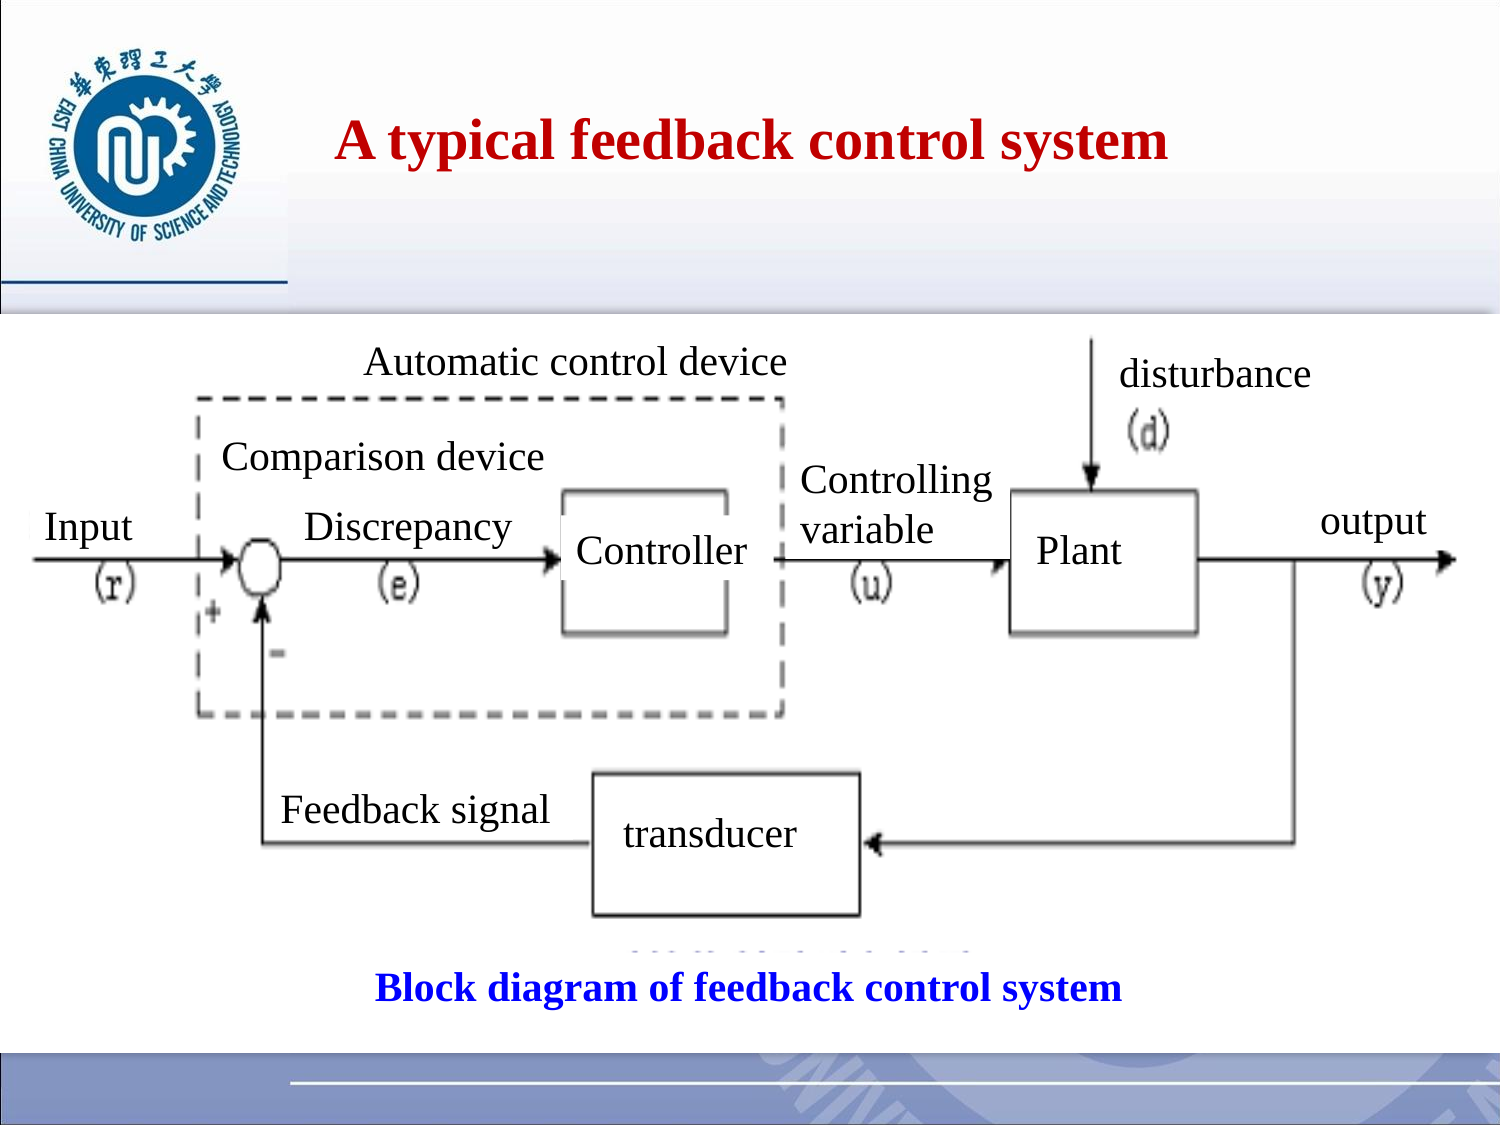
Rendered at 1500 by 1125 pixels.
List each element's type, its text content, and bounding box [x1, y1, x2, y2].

title A typical feedback control system [76, 42, 1428, 231]
picture [0, 0, 1500, 1125]
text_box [29, 326, 1459, 1018]
